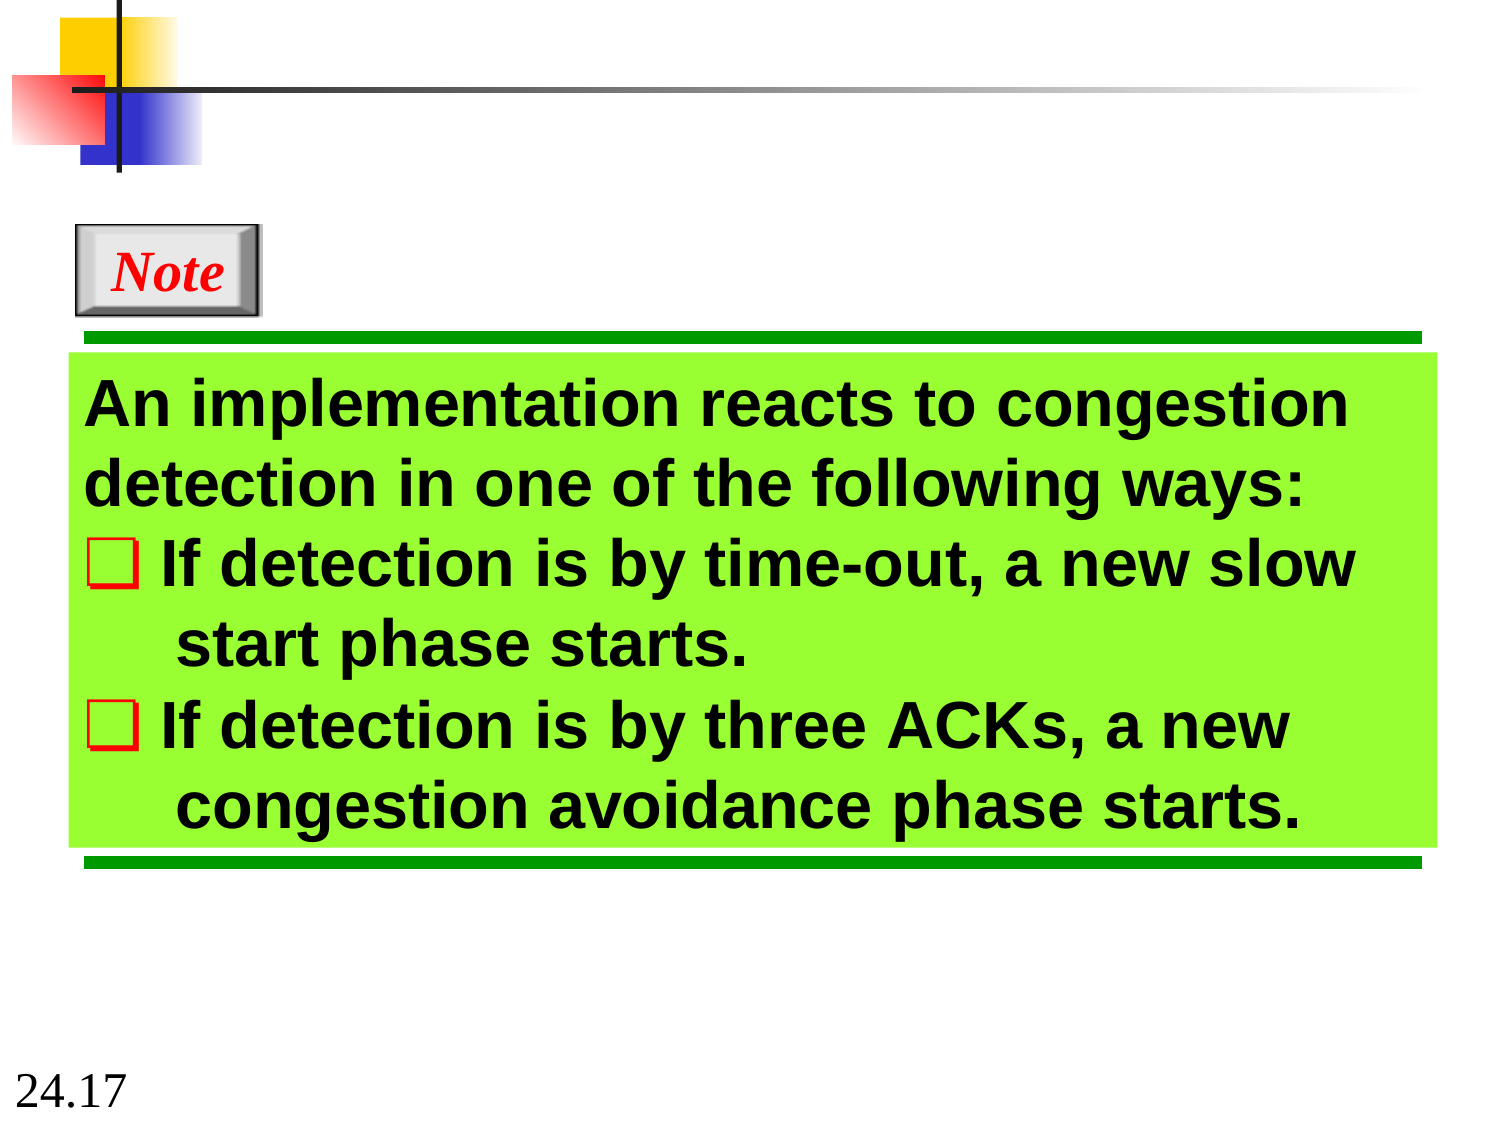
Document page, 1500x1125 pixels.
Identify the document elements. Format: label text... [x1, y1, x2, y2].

list An implementation reacts to congestion detection in one of the following ways: ❏ If detection is by time-out, a new slow start phase starts. ❏ If detection is by three ACKs, a new congestion avoidance phase starts. [81, 358, 1419, 998]
text_box [228, 352, 1438, 848]
title Note [109, 326, 228, 421]
picture [74, 224, 263, 319]
text_box [68, 352, 109, 848]
picture [12, 17, 1422, 165]
text_box 24.17 [12, 1060, 134, 1118]
